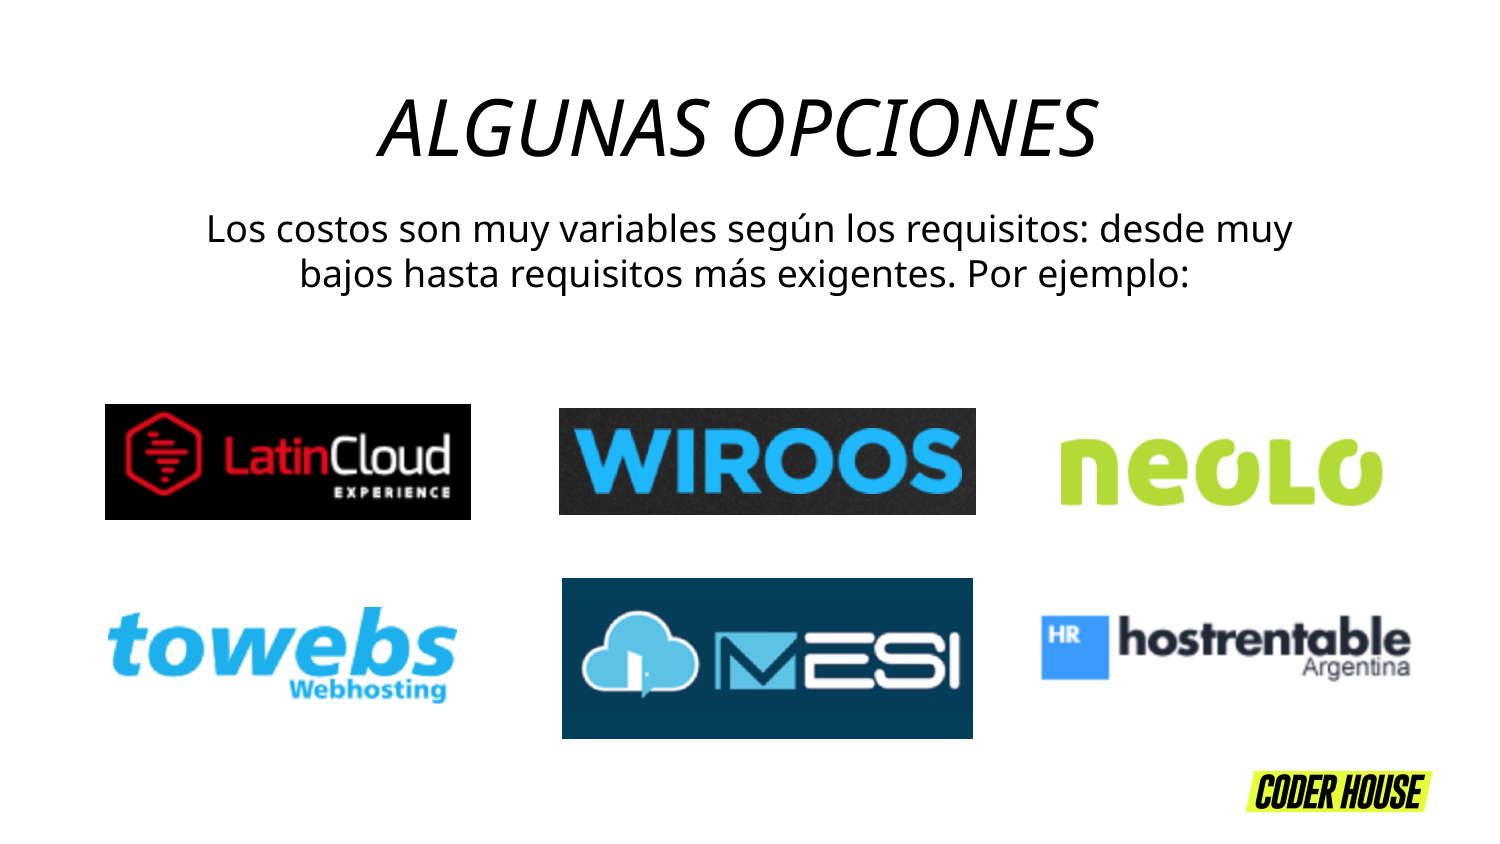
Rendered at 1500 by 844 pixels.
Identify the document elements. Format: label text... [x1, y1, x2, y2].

picture [559, 408, 976, 516]
picture [714, 631, 797, 689]
picture [803, 632, 963, 690]
picture [1241, 764, 1437, 819]
text_box Los costos son muy variables según los requisitos: desde muy bajos hasta requisitos más exigentes. Por ejemplo: [145, 190, 1355, 332]
text_box ALGUNAS OPCIONES [105, 48, 1395, 163]
picture [105, 404, 471, 520]
picture [579, 609, 700, 698]
picture [729, 654, 796, 689]
picture [92, 592, 484, 725]
picture [1023, 395, 1425, 538]
picture [1015, 587, 1457, 730]
